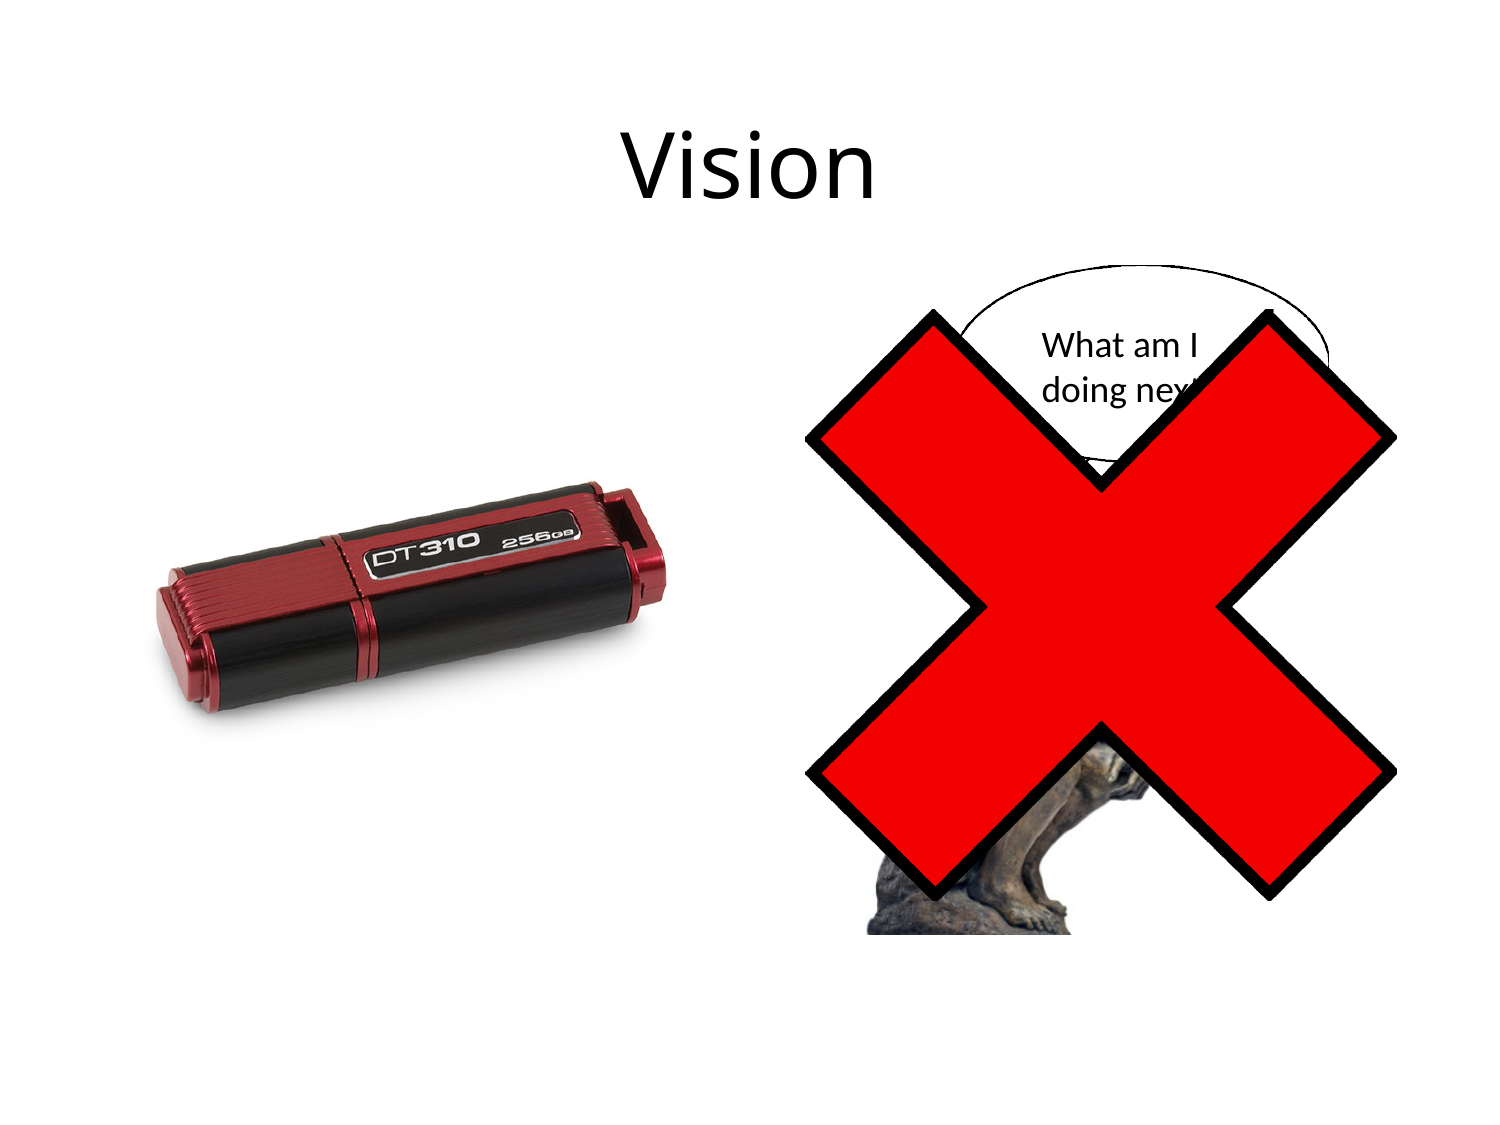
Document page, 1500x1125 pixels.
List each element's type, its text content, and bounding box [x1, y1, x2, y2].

title Vision [103, 59, 1397, 278]
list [103, 447, 700, 764]
picture [805, 265, 1397, 935]
